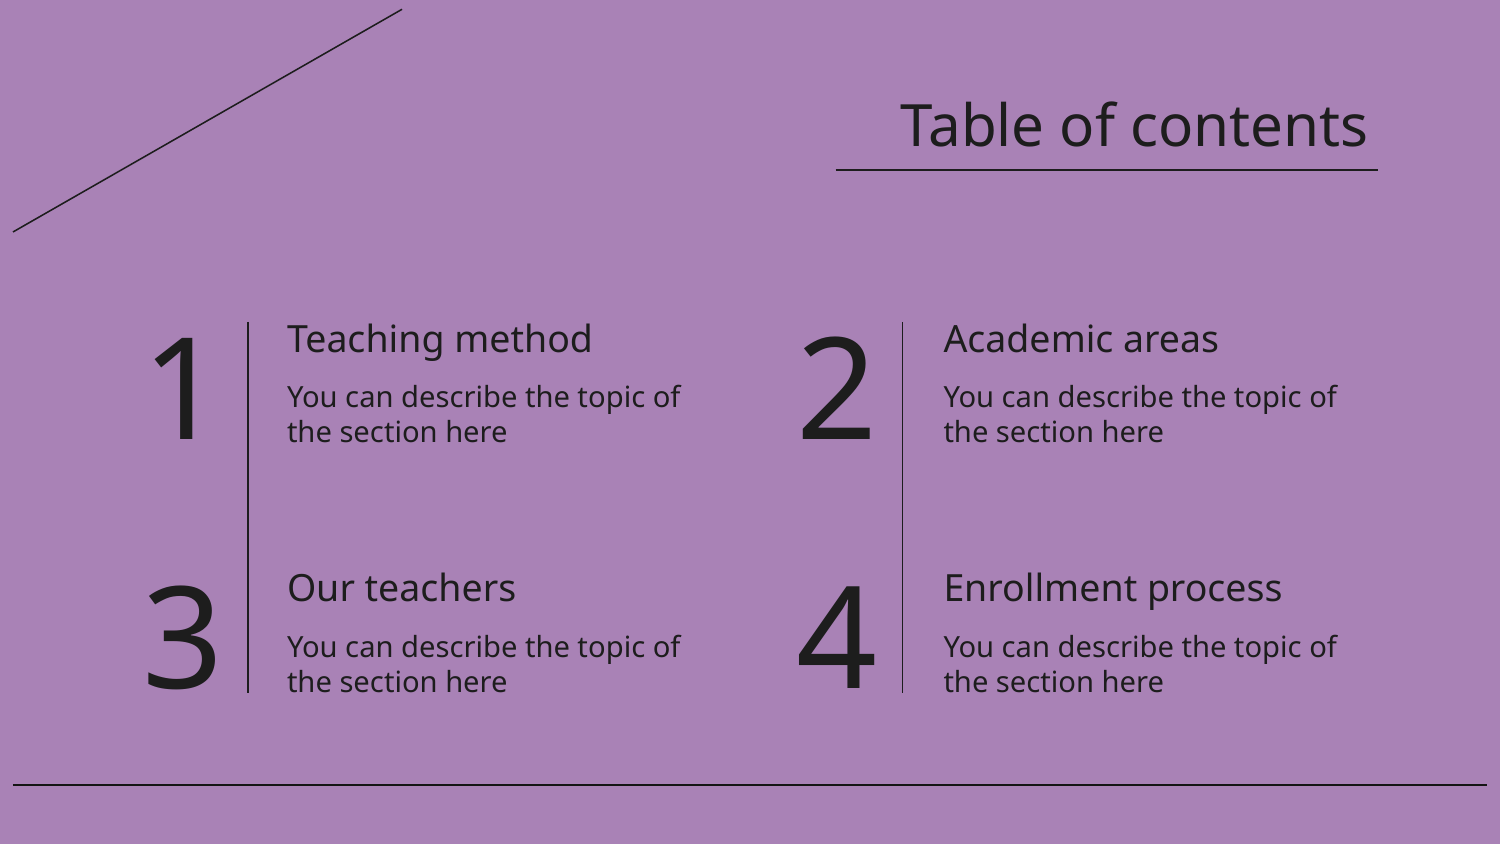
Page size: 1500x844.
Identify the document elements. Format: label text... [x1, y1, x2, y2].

title Our teachers [272, 548, 727, 624]
subtitle You can describe the topic of the section here [272, 624, 727, 702]
title Table of contents [531, 76, 1384, 171]
title 1 [118, 321, 247, 444]
subtitle You can describe the topic of the section here [928, 375, 1384, 452]
subtitle You can describe the topic of the section here [272, 375, 727, 452]
title 3 [118, 571, 243, 693]
title Academic areas [928, 298, 1384, 375]
title 2 [772, 321, 902, 444]
title Teaching method [272, 298, 727, 375]
title Enrollment process [928, 548, 1384, 624]
title 4 [772, 571, 897, 693]
subtitle You can describe the topic of the section here [928, 624, 1384, 702]
